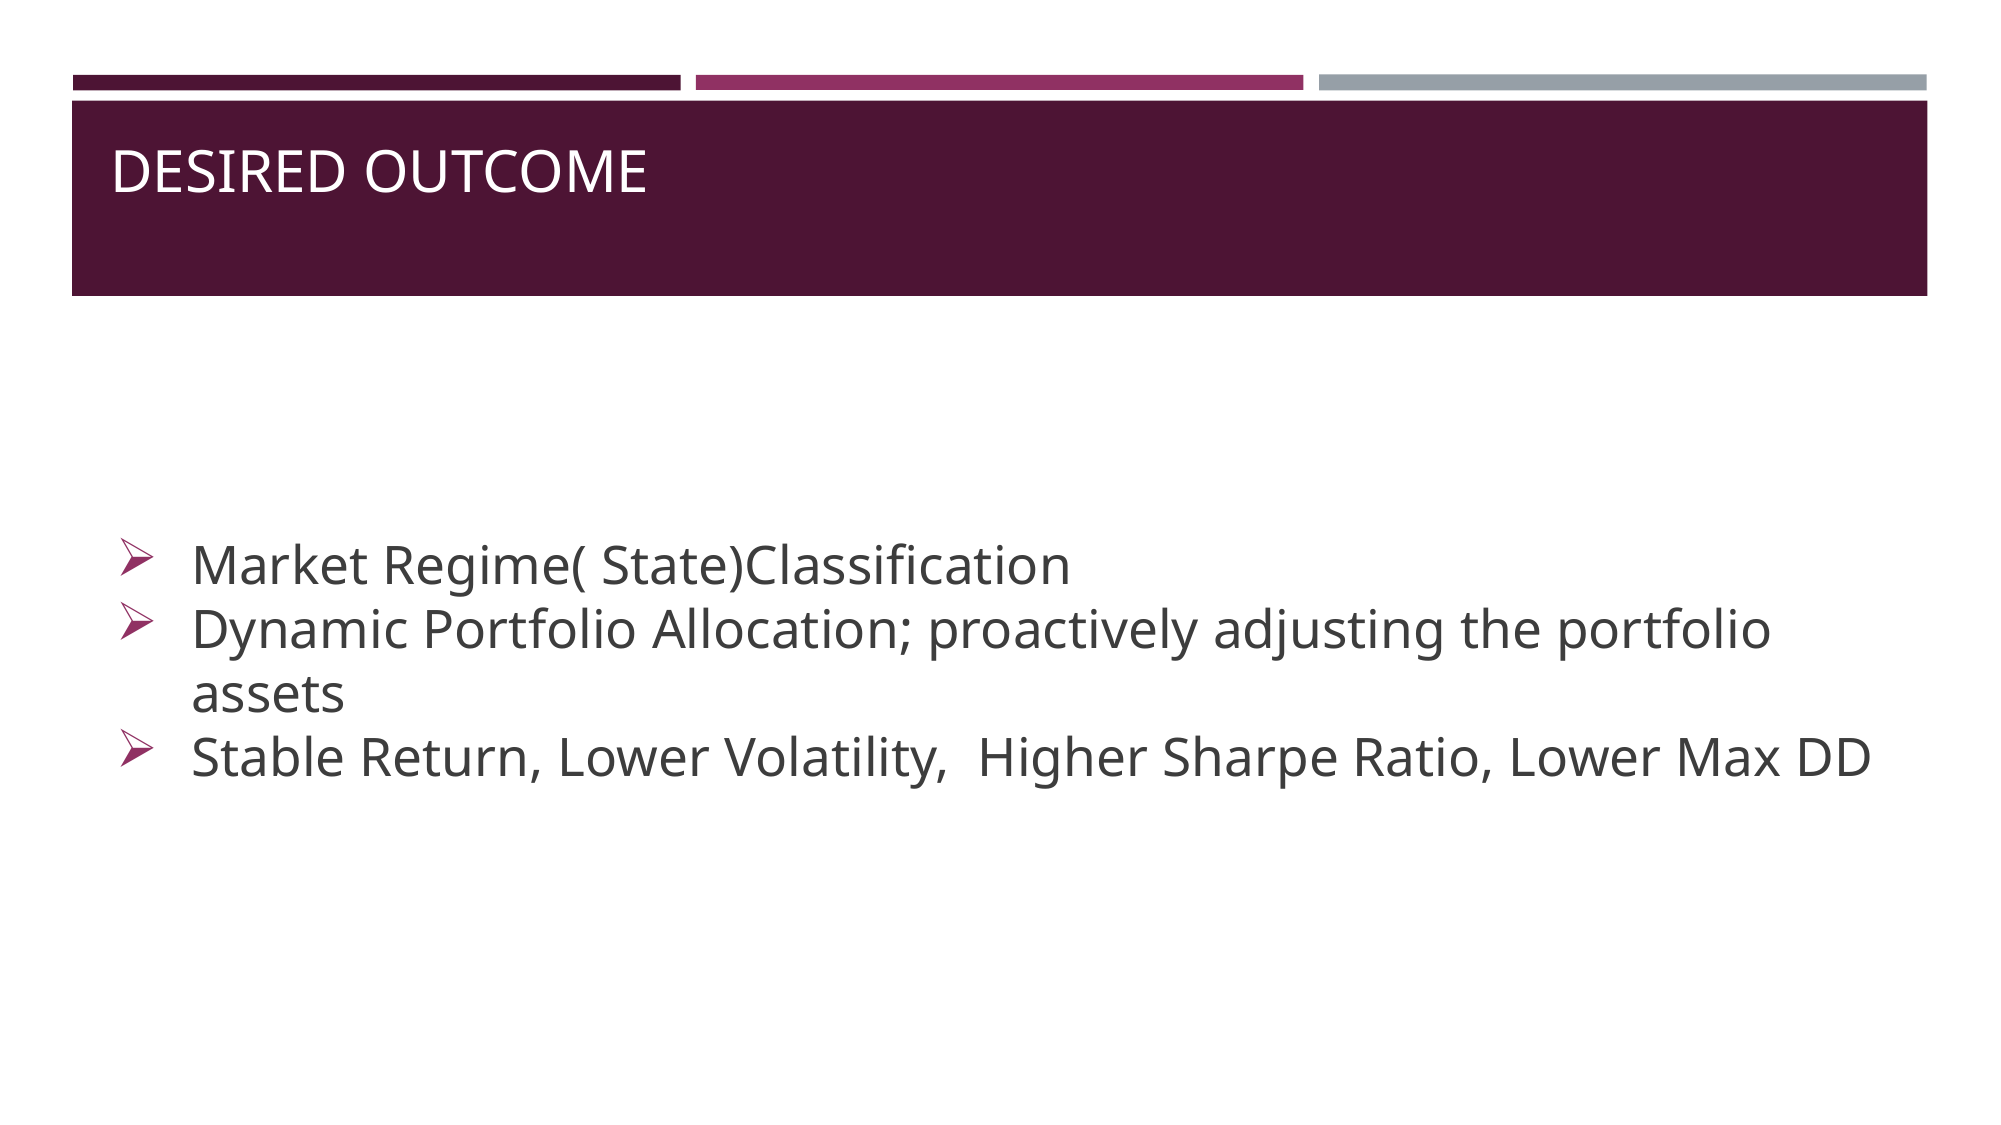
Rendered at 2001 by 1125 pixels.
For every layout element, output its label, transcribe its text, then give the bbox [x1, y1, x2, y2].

title DESIRED OUTCOME [95, 115, 1905, 282]
list Market Regime( State)Classification Dynamic Portfolio Allocation; proactively adjusting the portfolio assets Stable Return, Lower Volatility, Higher Sharpe Ratio, Lower Max DD [95, 357, 1905, 962]
